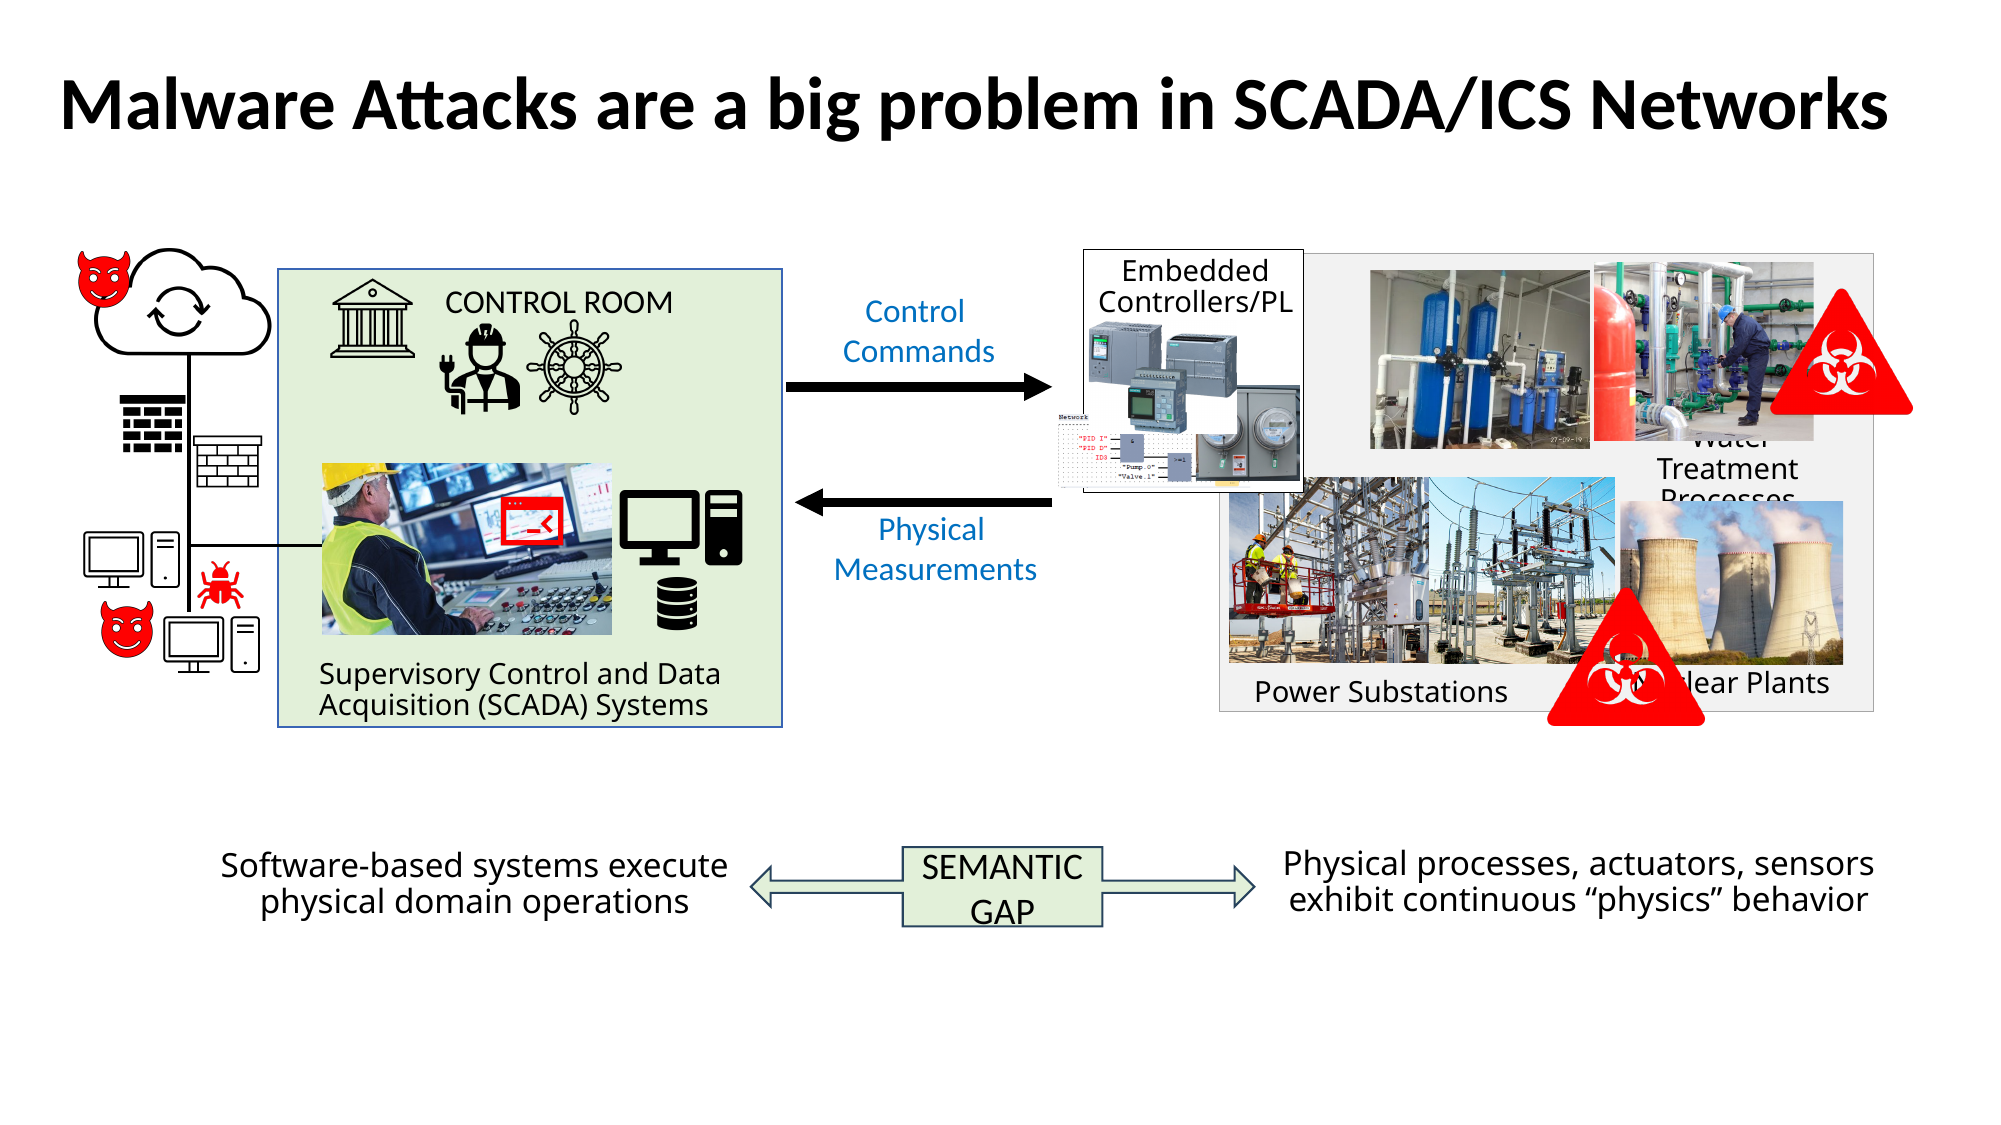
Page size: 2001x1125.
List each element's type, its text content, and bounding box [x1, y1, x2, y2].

picture [1058, 320, 1844, 744]
text_box [1218, 493, 1229, 712]
text_box [1083, 345, 1088, 414]
picture [81, 510, 262, 696]
text_box Malware Attacks are a big problem in SCADA/ICS Networks [44, 41, 1961, 171]
picture [434, 316, 625, 420]
text_box Nuclear Plants [1714, 656, 1860, 712]
picture [1593, 262, 1921, 441]
text_box [1083, 249, 1304, 261]
text_box [277, 268, 783, 728]
text_box Power Substations [1223, 651, 1538, 736]
text_box SEMANTIC GAP [749, 846, 1256, 928]
text_box [1304, 252, 1875, 712]
picture [322, 463, 613, 635]
text_box Control Commands [803, 282, 1035, 377]
picture [1370, 270, 1590, 449]
text_box Software-based systems execute physical domain operations [203, 812, 747, 958]
picture [72, 209, 275, 502]
text_box Physical processes, actuators, sensors exhibit continuous “physics” behavior [1252, 817, 1907, 948]
text_box Embedded Controllers/PLCs [1076, 261, 1315, 345]
text_box Physical Measurements [800, 499, 1071, 595]
text_box CONTROL ROOM [426, 272, 731, 328]
text_box Water Treatment Processes [1605, 442, 1859, 497]
picture [319, 265, 426, 371]
text_box [1237, 345, 1304, 477]
text_box Supervisory Control and Data Acquisition (SCADA) Systems [304, 630, 749, 750]
text_box [1083, 488, 1229, 493]
picture [617, 463, 745, 637]
